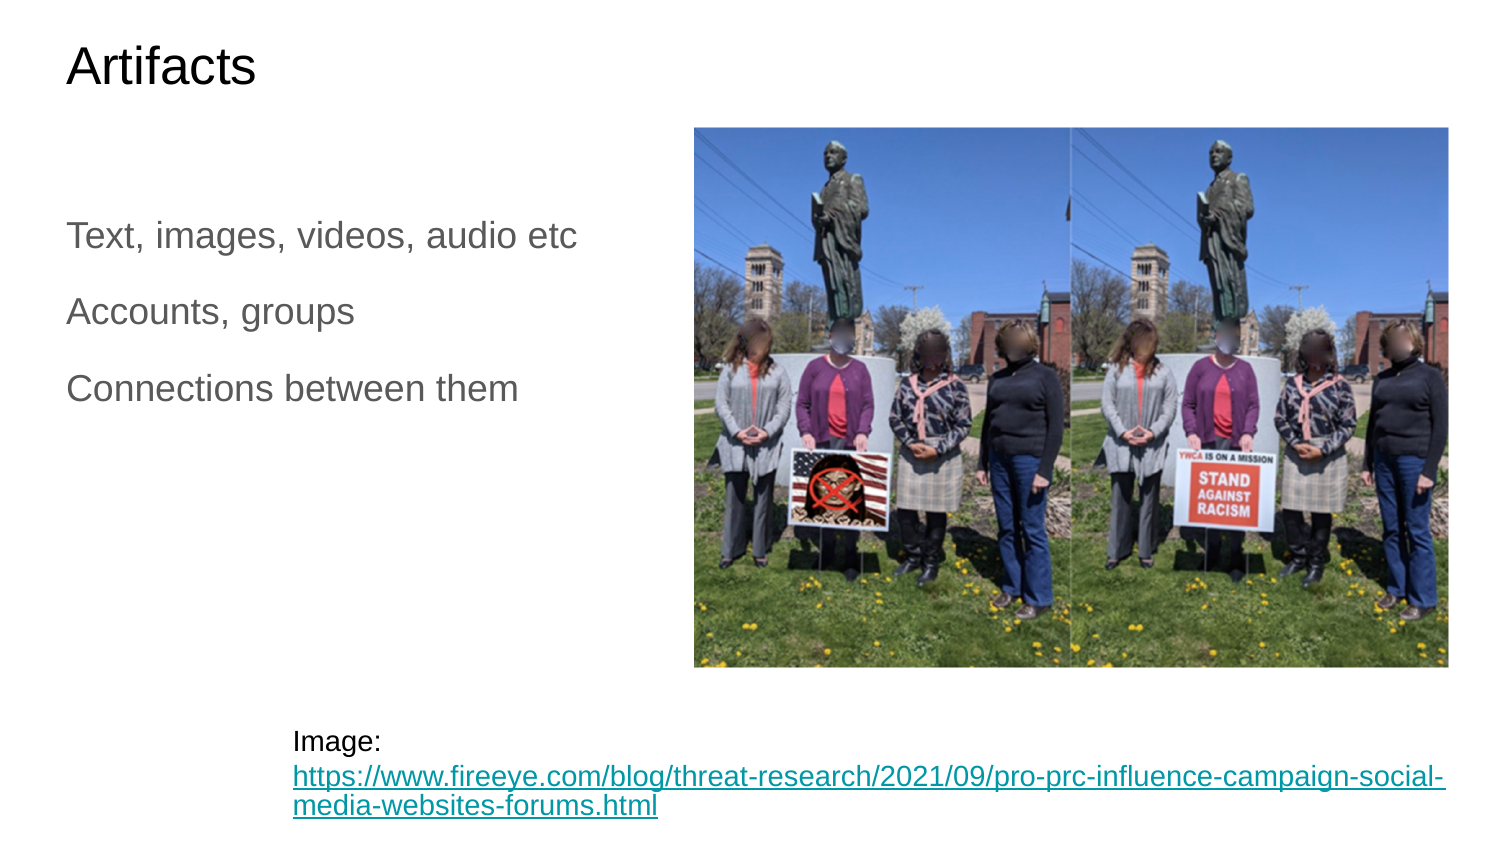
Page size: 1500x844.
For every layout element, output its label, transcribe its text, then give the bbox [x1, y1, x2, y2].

text_box Image: https://www.fireeye.com/blog/threat-research/2021/09/pro-prc-influence-campaign-social-media-websites-forums.html [277, 707, 1471, 843]
title Artifacts [51, 16, 1449, 111]
picture [692, 126, 1451, 669]
list Text, images, videos, audio etc Accounts, groups Connections between them [51, 189, 693, 750]
